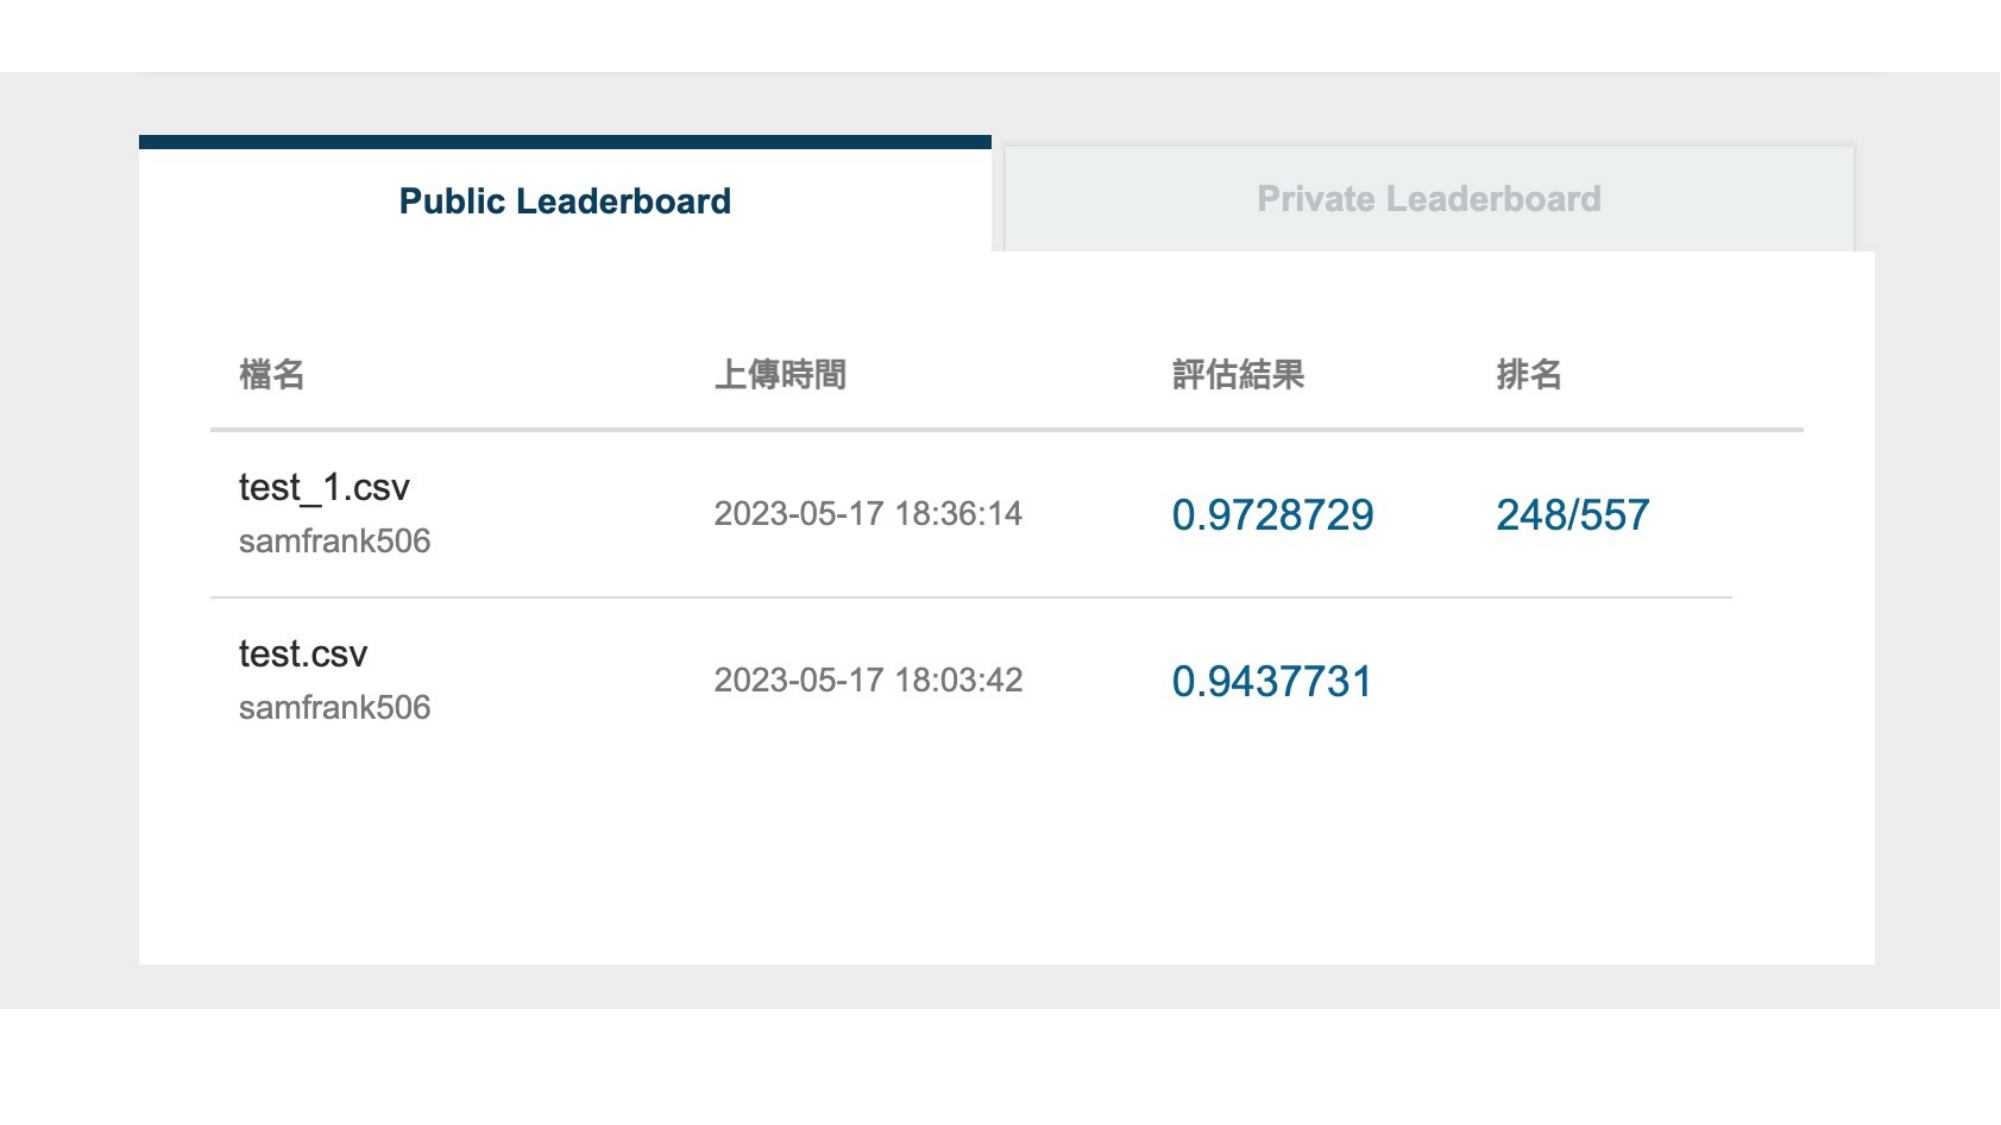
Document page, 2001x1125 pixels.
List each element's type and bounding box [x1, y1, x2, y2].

picture [0, 72, 2000, 1009]
